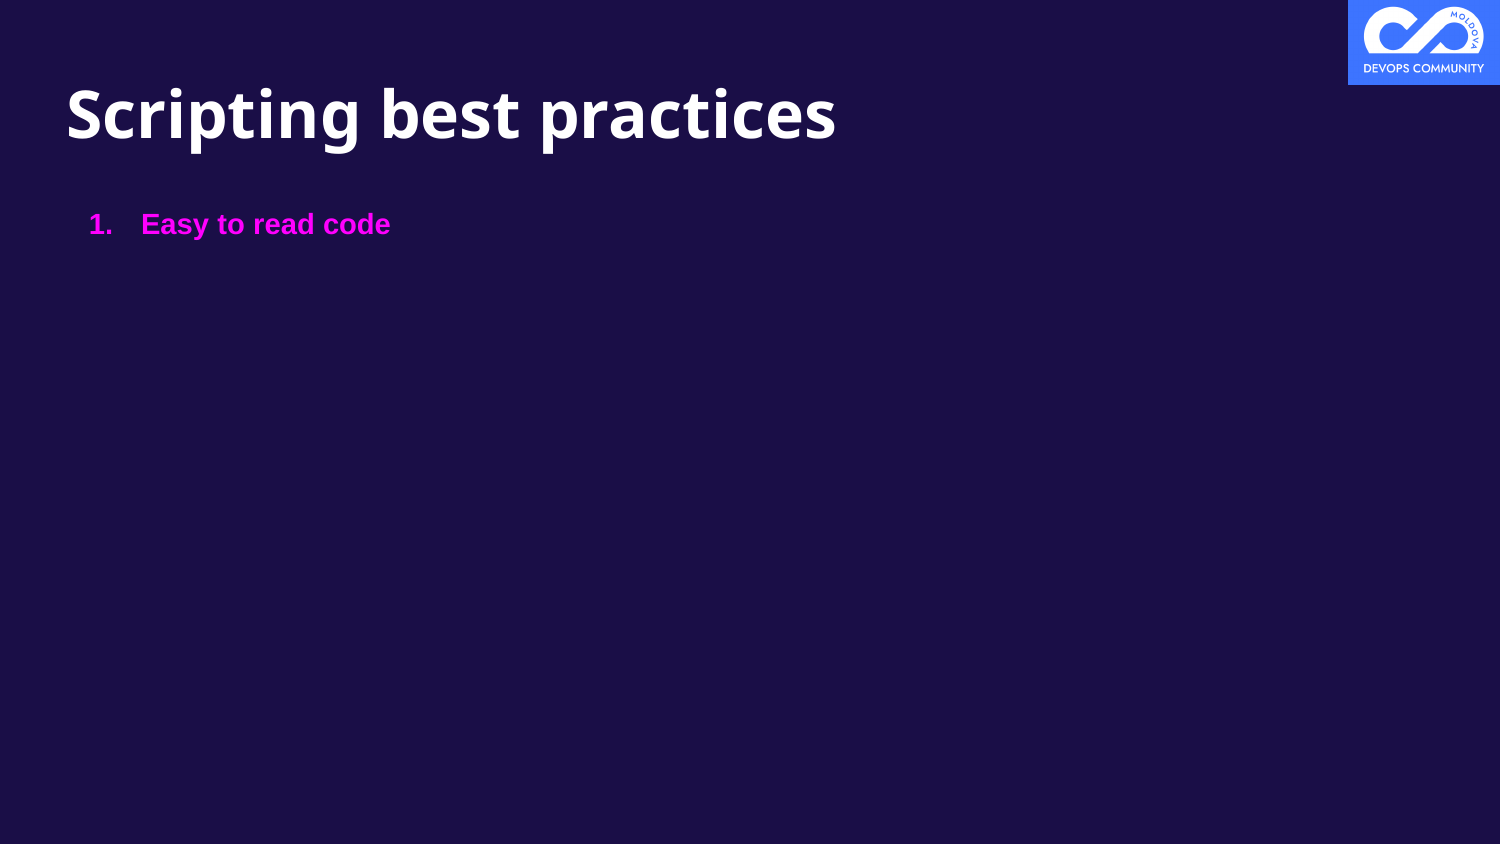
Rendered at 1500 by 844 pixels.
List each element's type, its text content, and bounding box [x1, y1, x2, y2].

list Easy to read code [51, 185, 1449, 816]
picture [1348, 0, 1500, 85]
title Scripting best practices [51, 72, 1386, 167]
